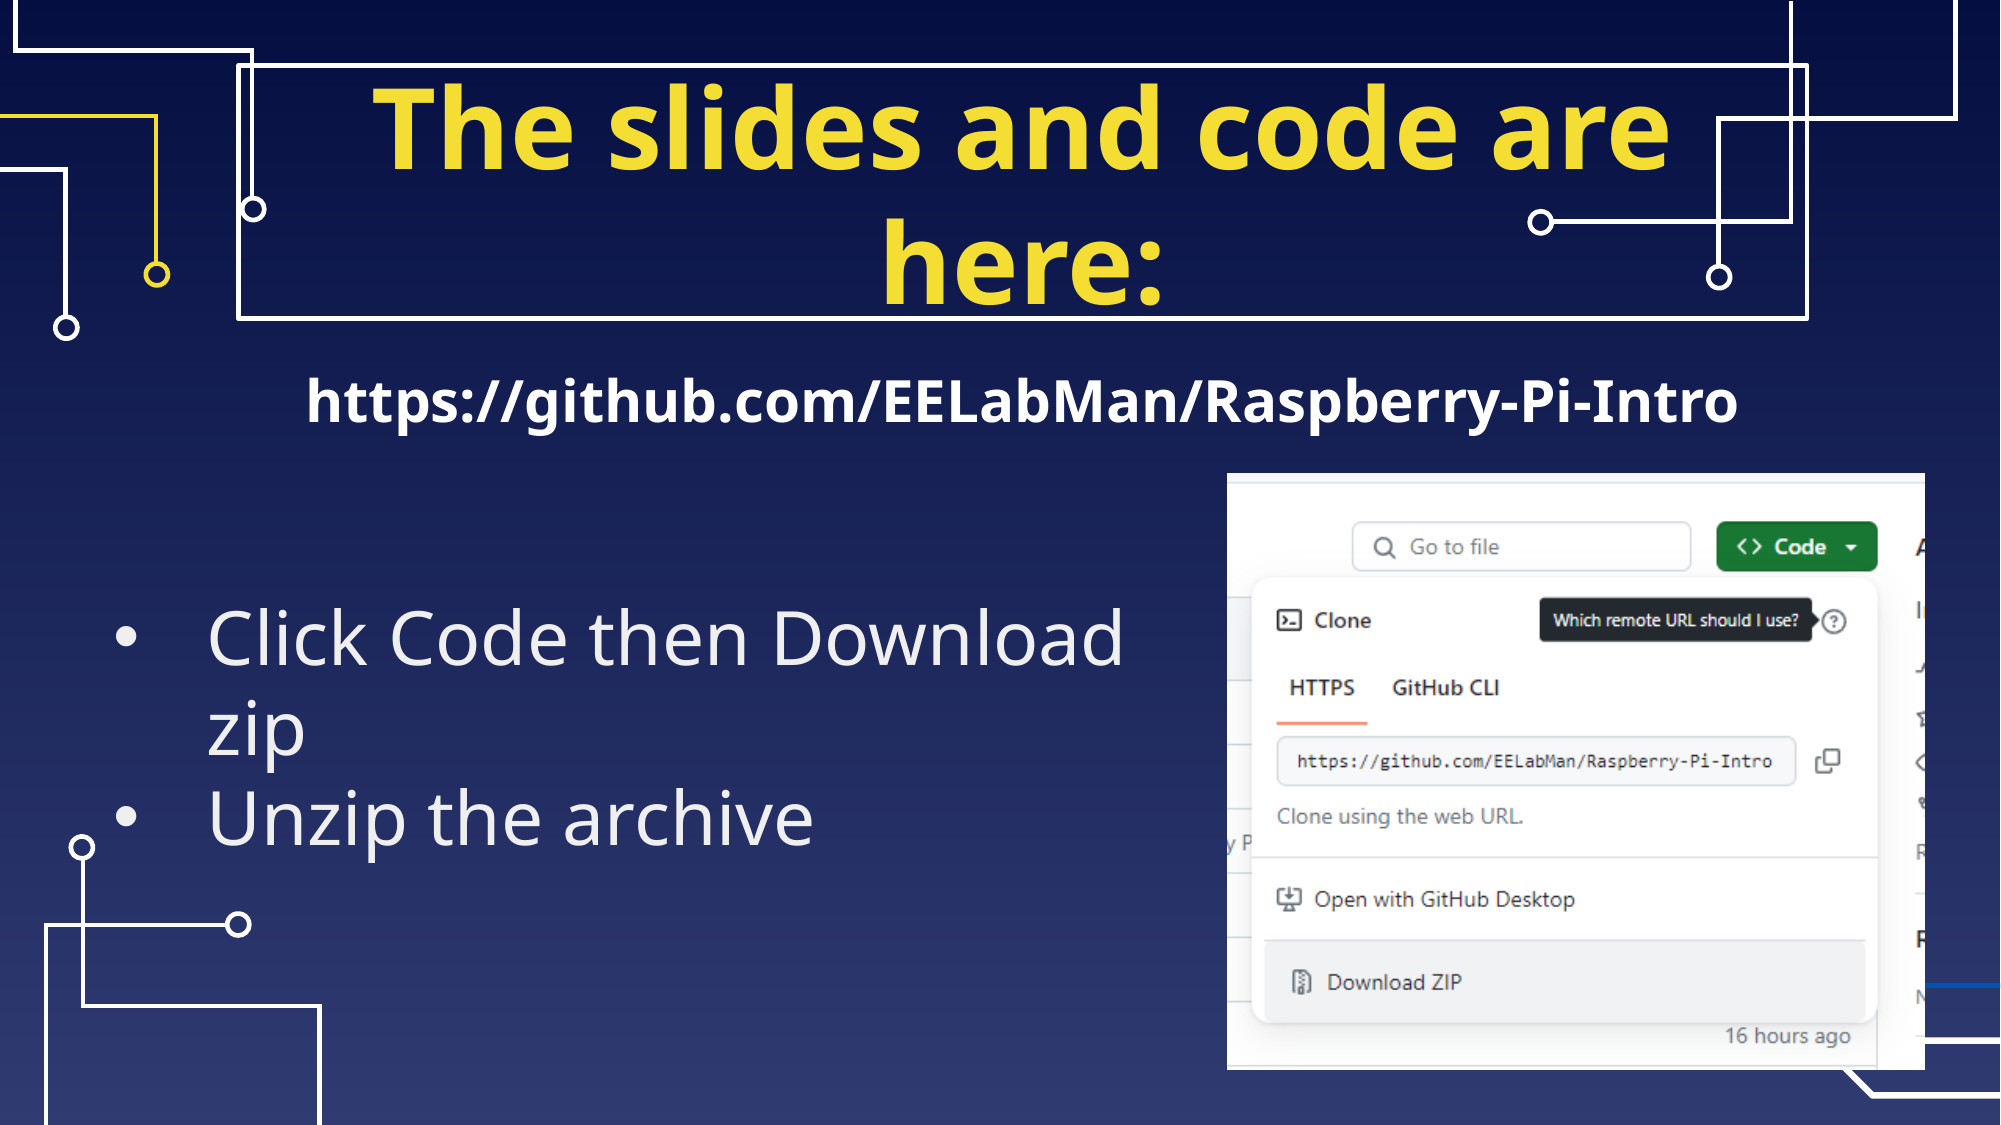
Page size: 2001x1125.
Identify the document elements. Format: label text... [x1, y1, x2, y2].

title The slides and code are here: [236, 63, 1809, 321]
subtitle Click Code then Download zip Unzip the archive [75, 679, 1158, 772]
title https://github.com/EELabMan/Raspberry-Pi-Intro [238, 331, 1808, 467]
picture [1227, 473, 1925, 1070]
